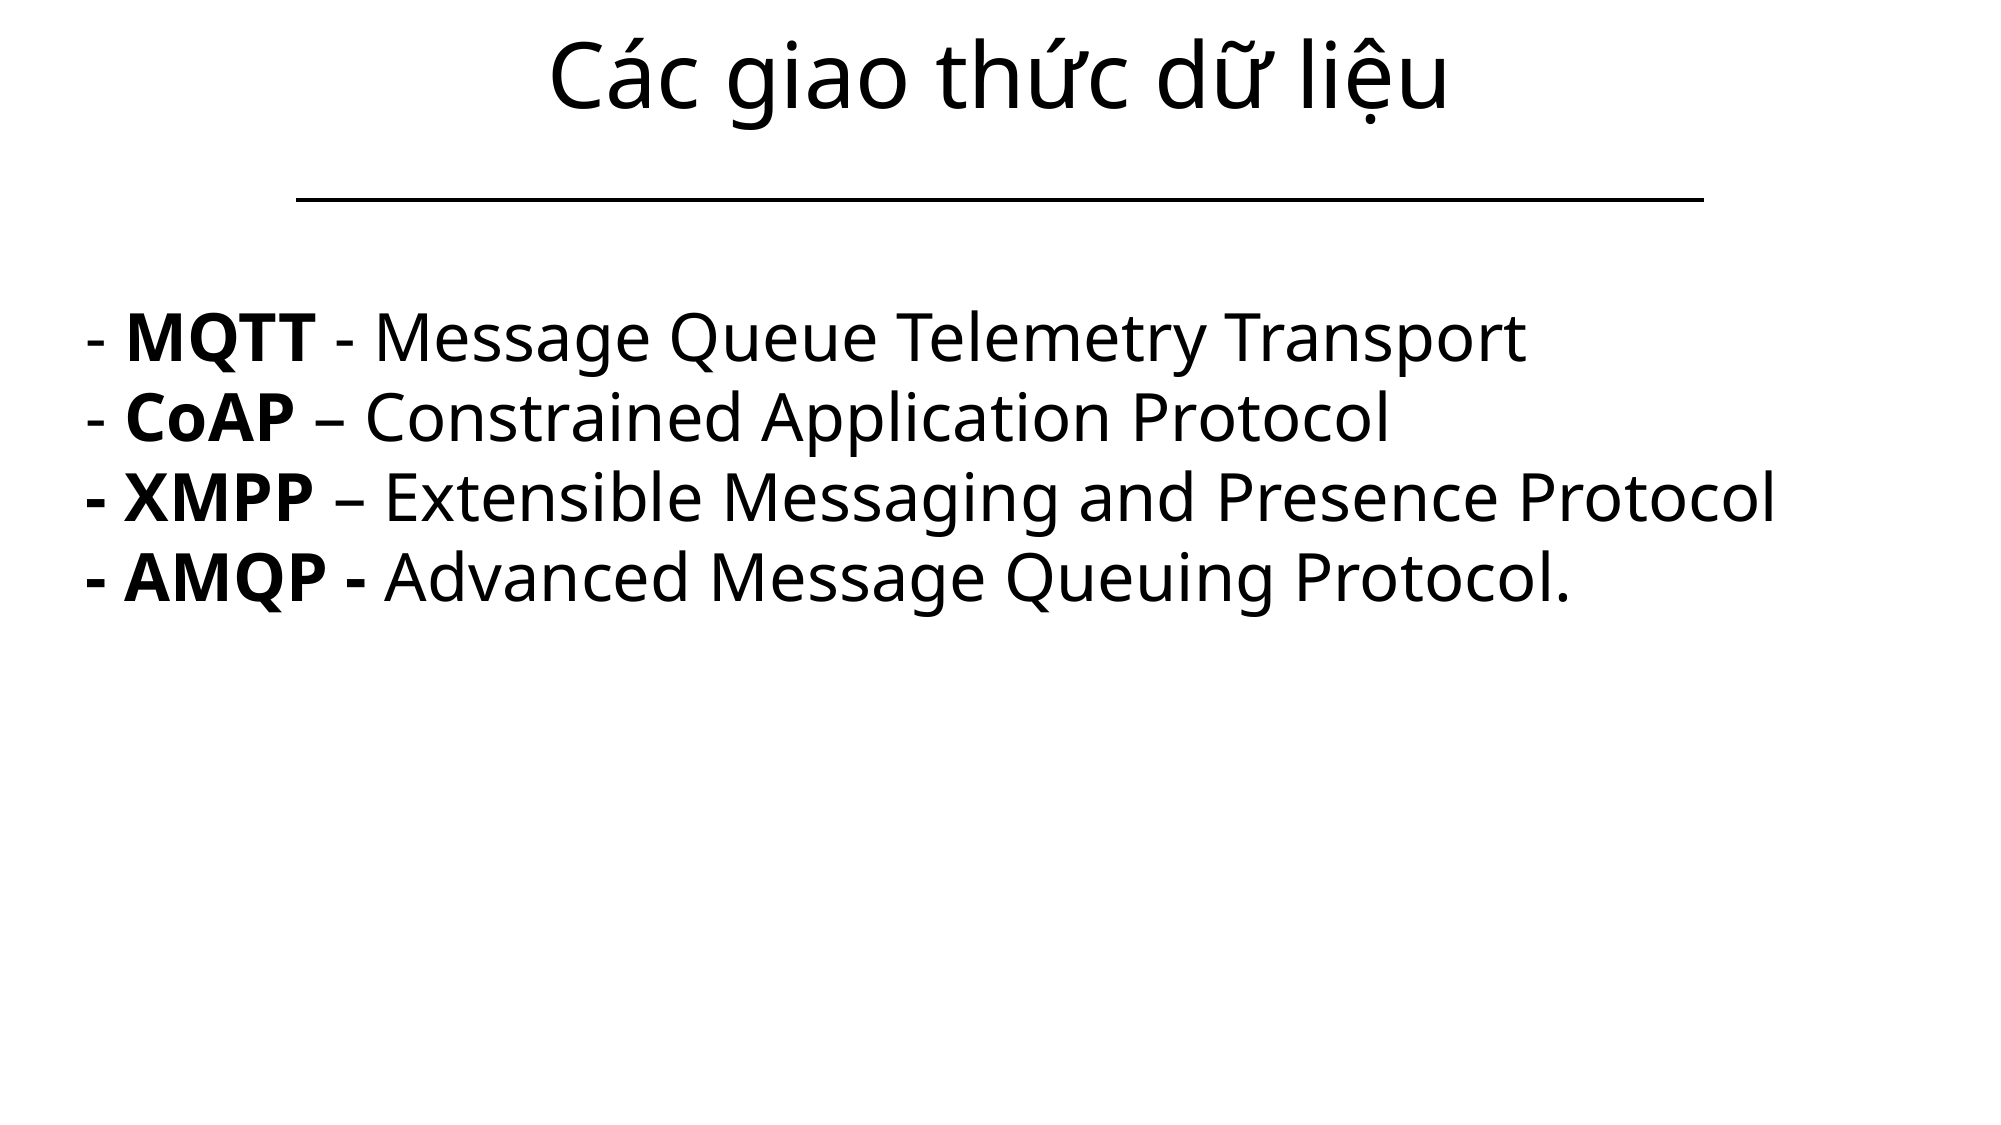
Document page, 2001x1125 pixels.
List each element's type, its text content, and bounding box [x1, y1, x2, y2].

title Các giao thức dữ liệu [249, 10, 1750, 148]
text_box - MQTT - Message Queue Telemetry Transport - CoAP – Constrained Application Protocol - XMPP – Extensible Messaging and Presence Protocol - AMQP - Advanced Message Queuing Protocol. [70, 287, 1925, 802]
